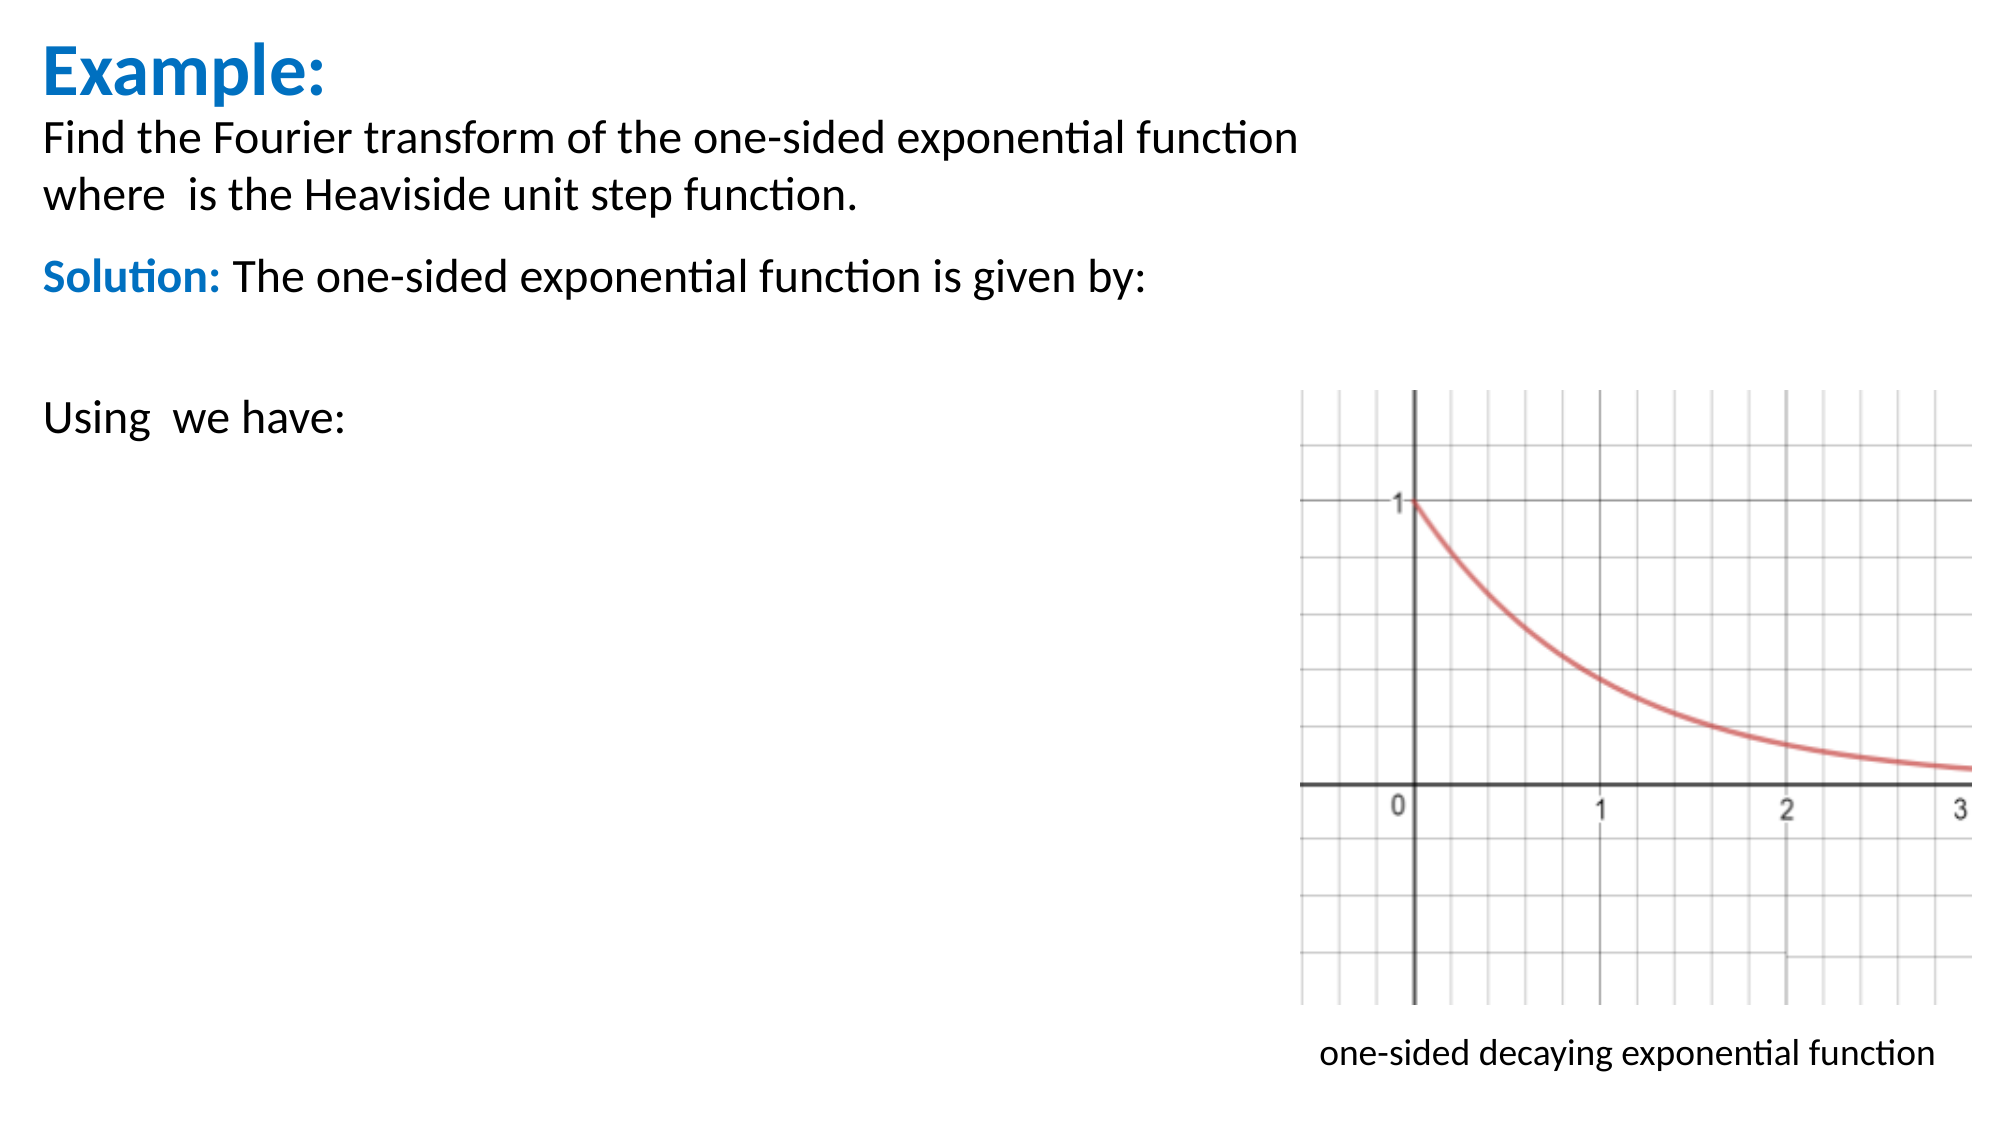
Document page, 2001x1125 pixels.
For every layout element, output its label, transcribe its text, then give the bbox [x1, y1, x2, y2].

picture [1300, 390, 1972, 1005]
text_box Example: [28, 23, 1972, 117]
text_box one-sided decaying exponential function [1304, 1020, 1952, 1081]
